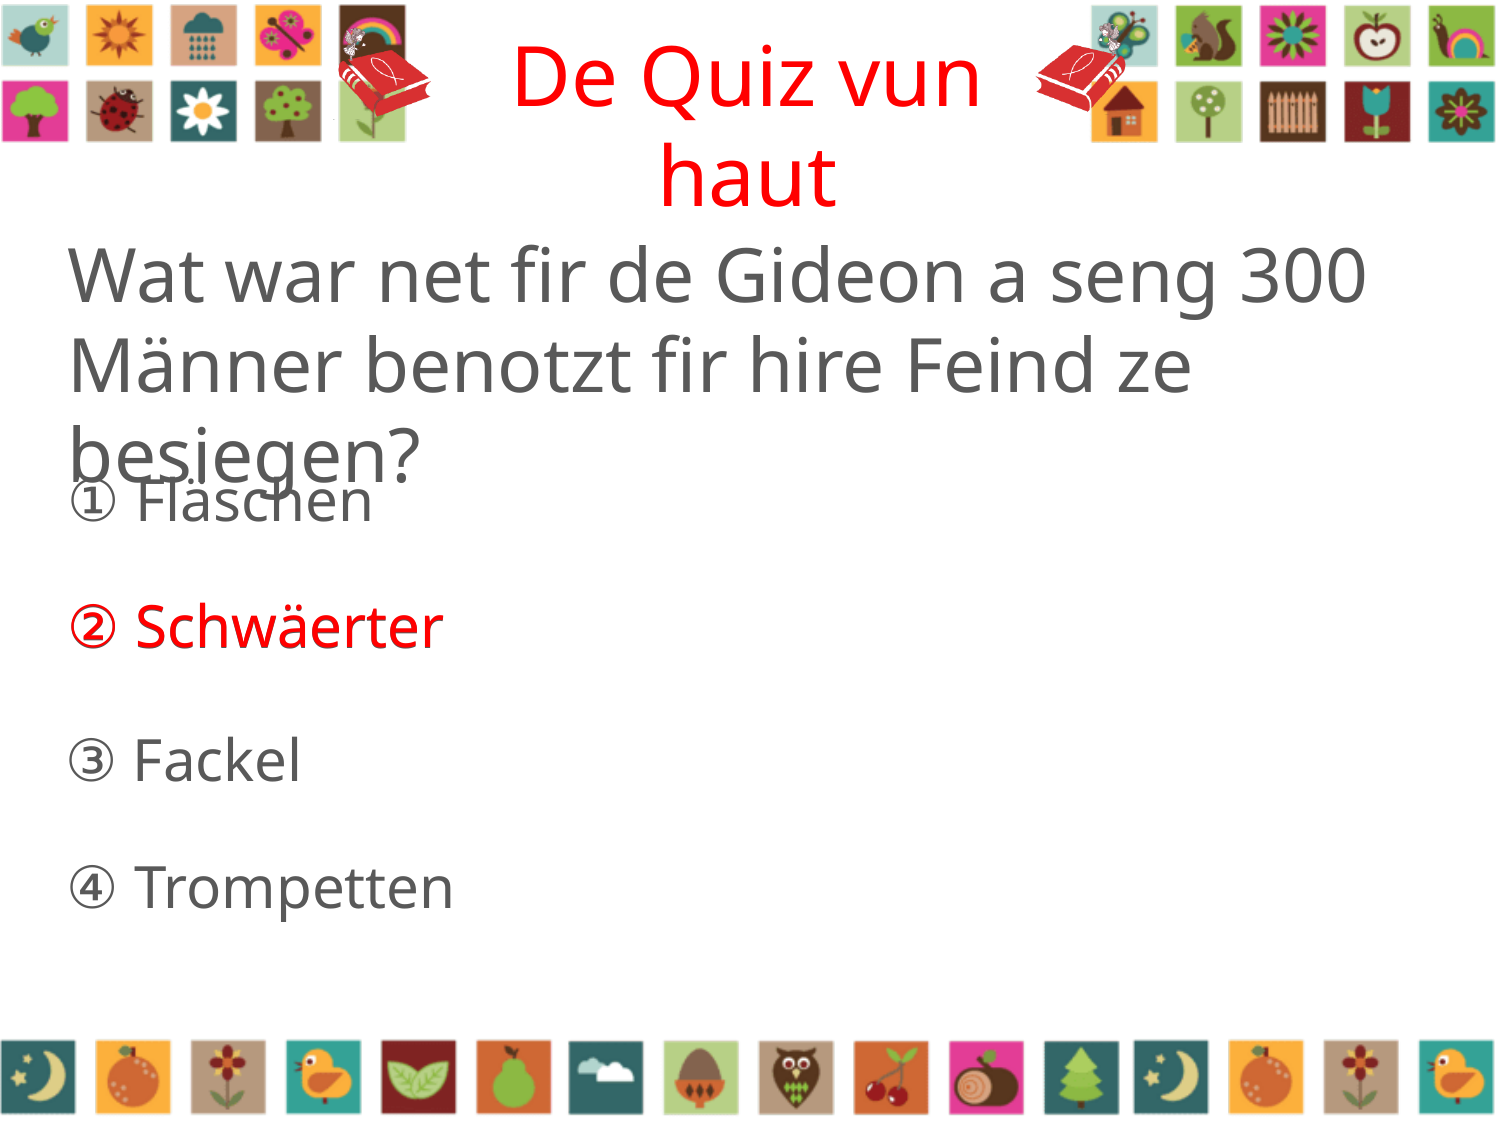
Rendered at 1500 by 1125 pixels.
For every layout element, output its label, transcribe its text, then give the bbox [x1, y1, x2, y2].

text_box ③ Fackel [50, 716, 1480, 801]
text_box ④ Trompetten [51, 842, 1482, 928]
picture [0, 3, 463, 150]
text_box ① Fläschen [53, 456, 1436, 541]
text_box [0, 1028, 1500, 1118]
text_box ② Schwäerter [53, 581, 1483, 667]
text_box Wat war net fir de Gideon a seng 300 Männer benotzt fir hire Feind ze besiegen? [53, 219, 1436, 456]
picture [1003, 3, 1500, 150]
text_box De Quiz vun haut [414, 16, 1080, 219]
